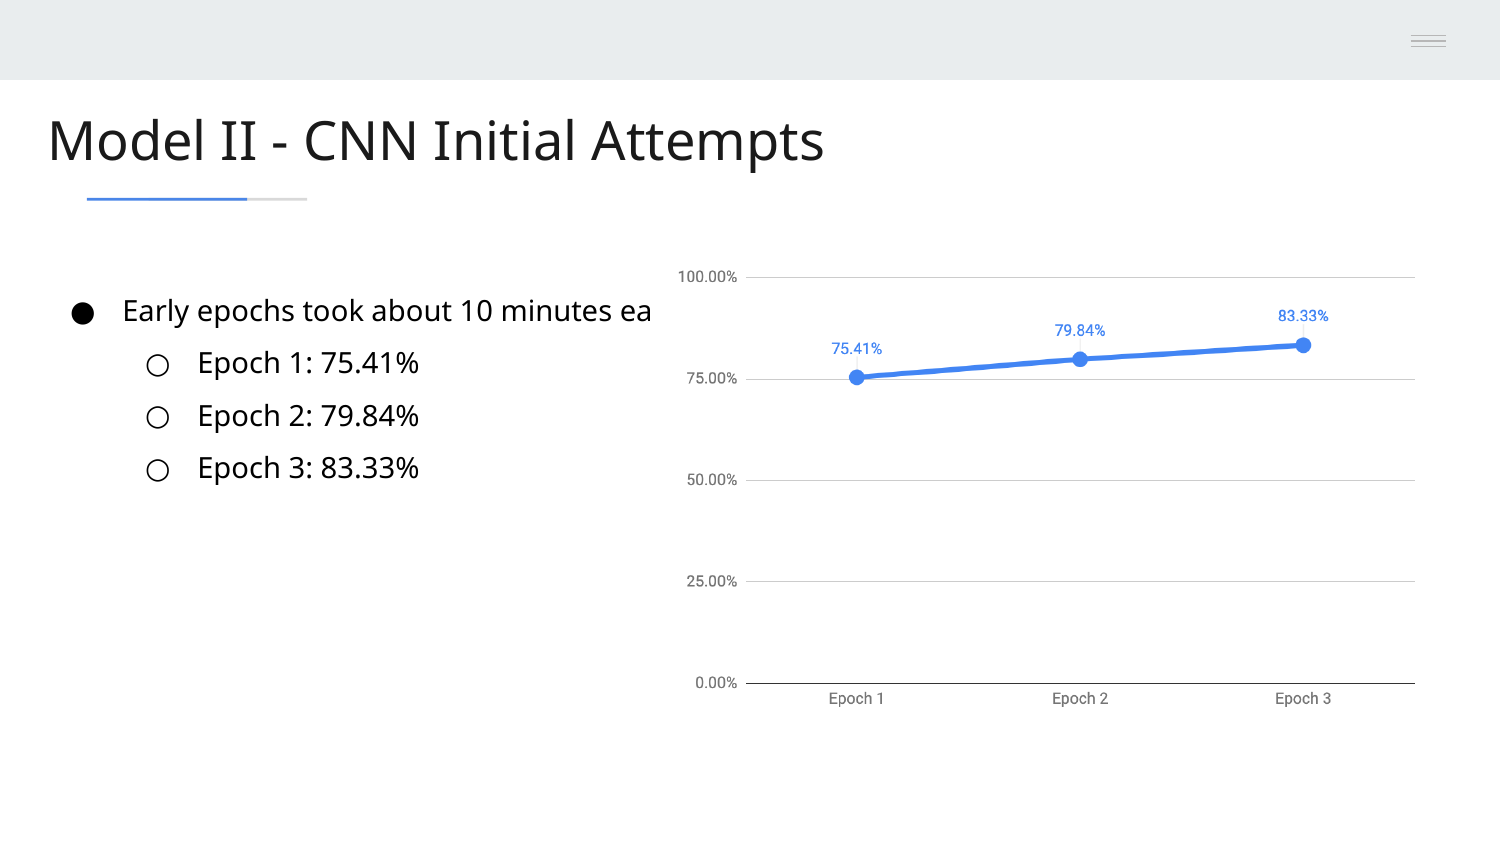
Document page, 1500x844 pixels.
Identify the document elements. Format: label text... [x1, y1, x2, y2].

picture [653, 245, 1439, 732]
text_box Early epochs took about 10 minutes each Epoch 1: 75.41% Epoch 2: 79.84% Epoch 3: 83.33% [32, 259, 648, 500]
title Model II - CNN Initial Attempts [32, 91, 1473, 185]
